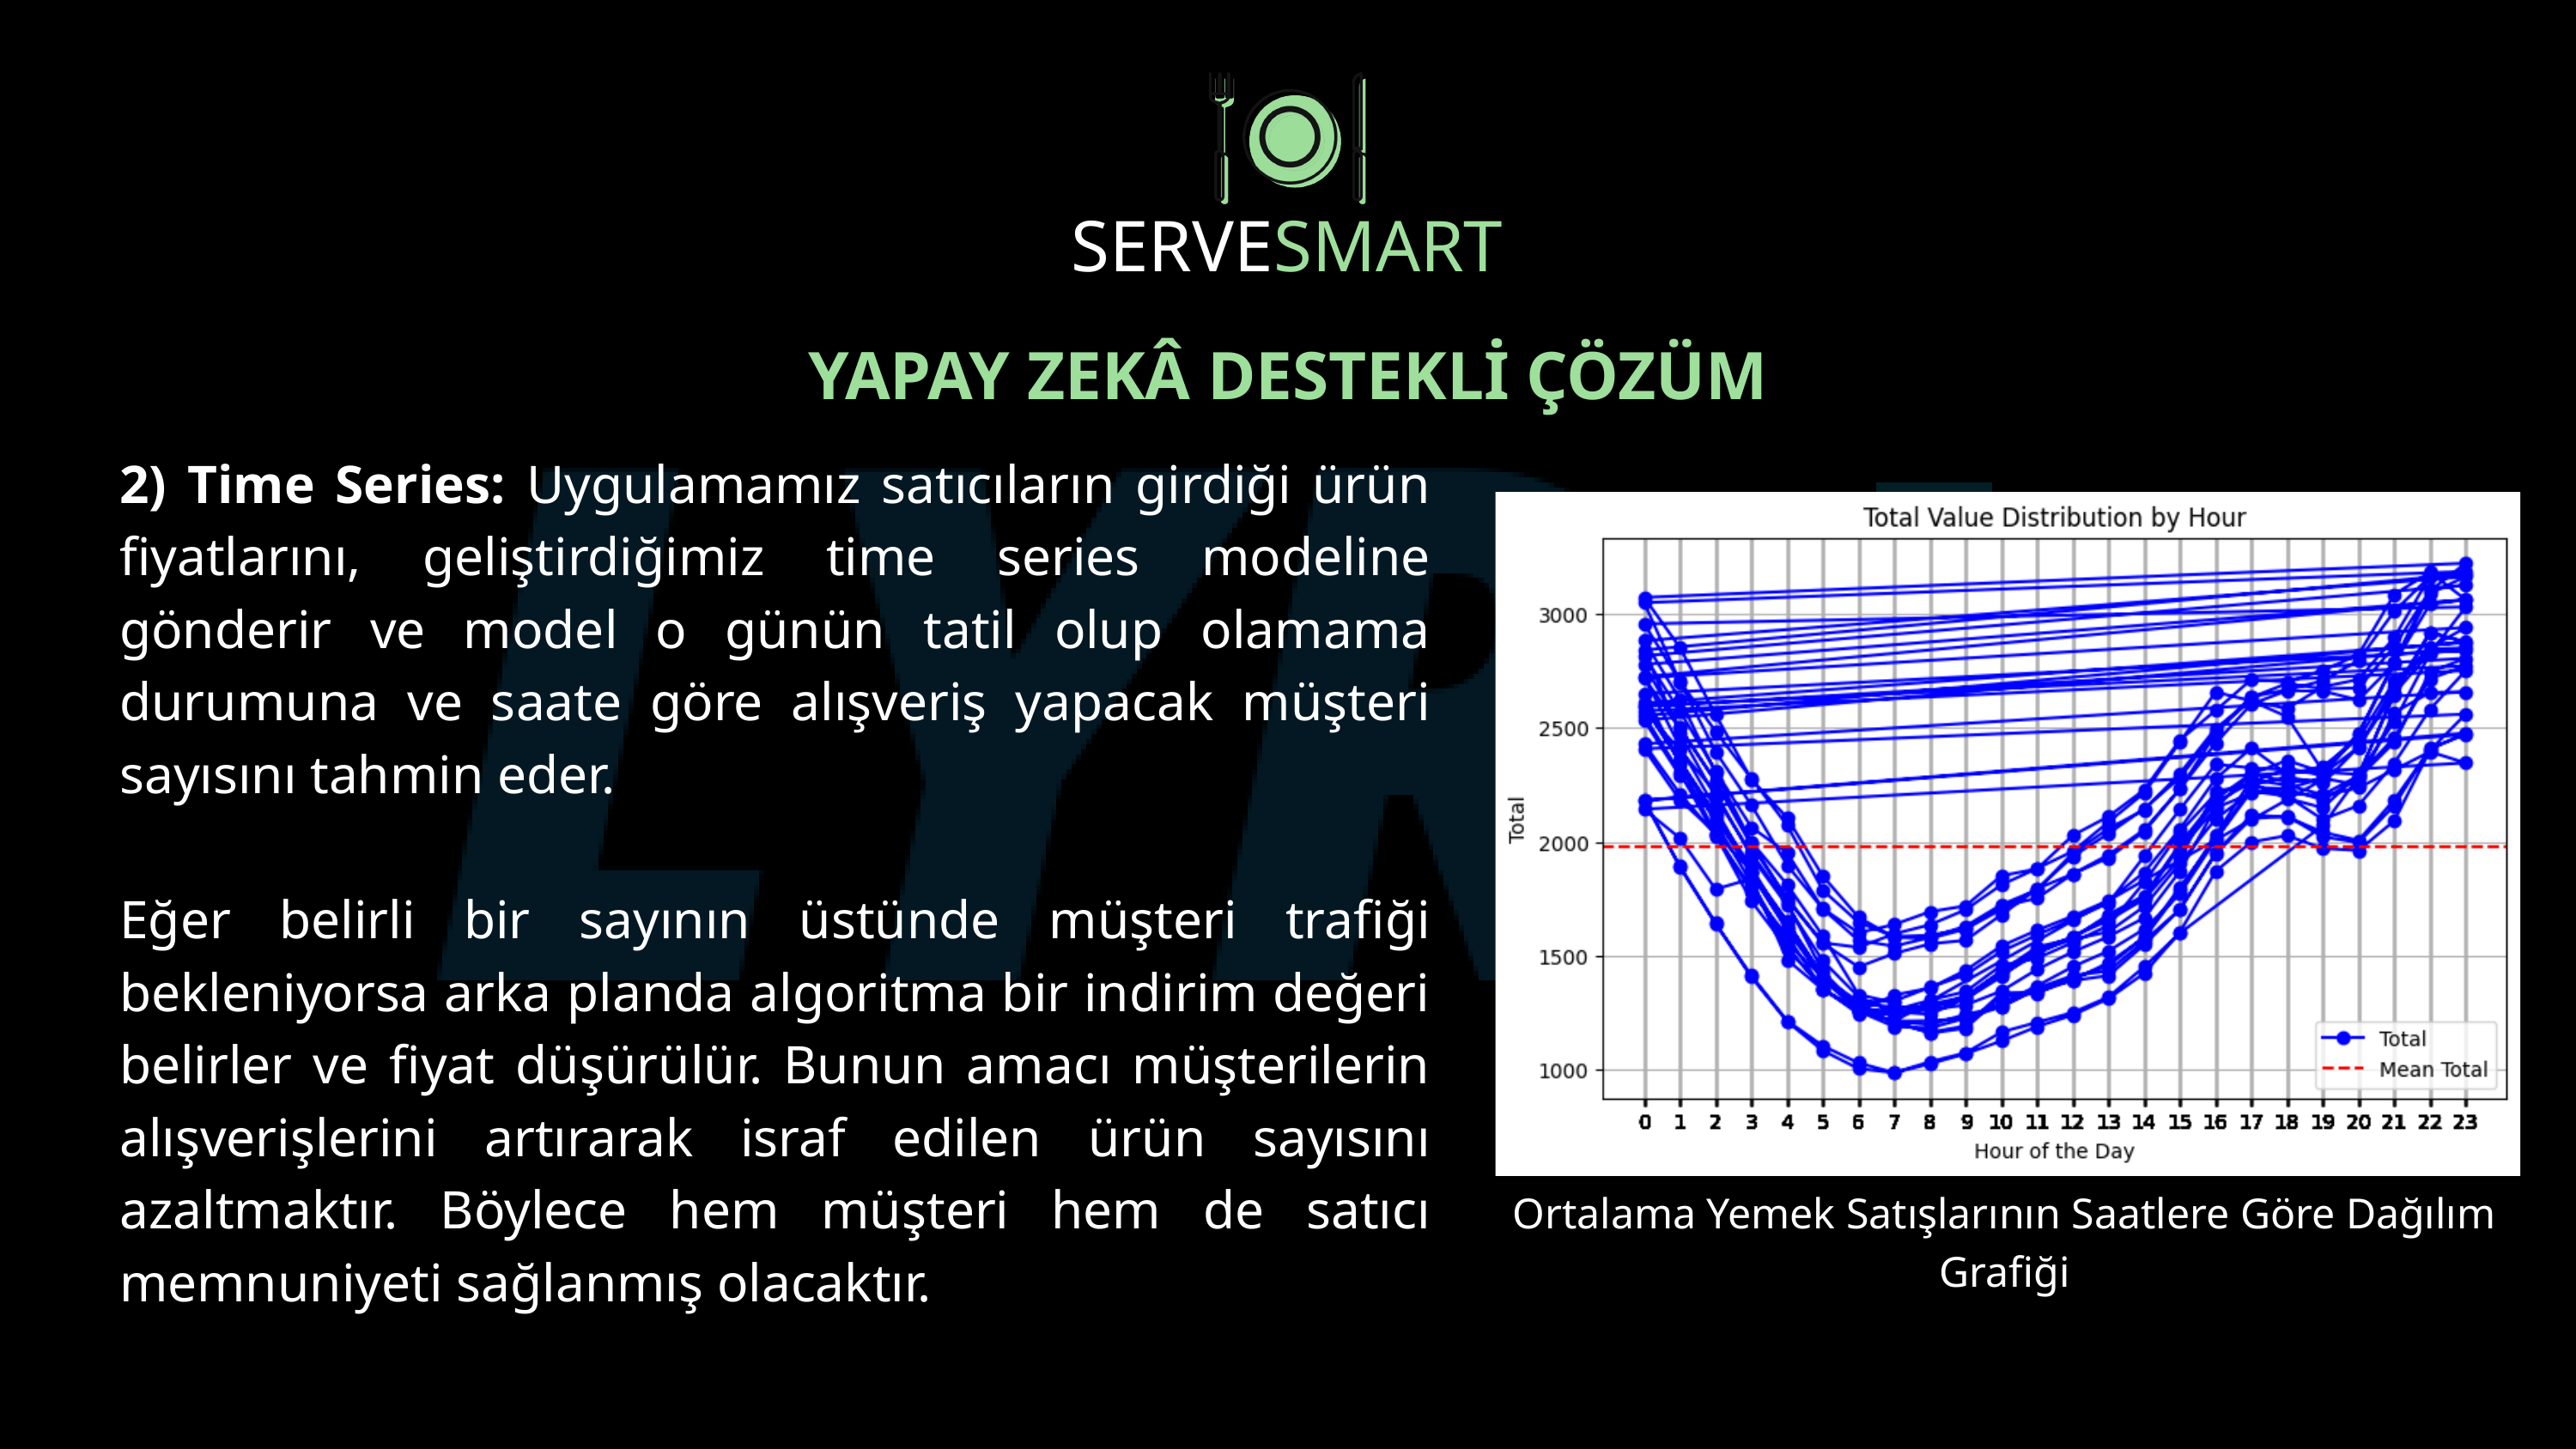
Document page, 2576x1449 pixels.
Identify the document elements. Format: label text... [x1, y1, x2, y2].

text_box [30, 413, 2546, 1419]
text_box YAPAY ZEKÂ DESTEKLİ ÇÖZÜM [0, 321, 2576, 413]
text_box [30, 30, 2546, 321]
text_box Ortalama Yemek Satışlarının Saatlere Göre Dağılım Grafiği [1495, 1179, 2514, 1295]
text_box 2) Time Series: Uygulamamız satıcıların girdiği ürün fiyatlarını, geliştirdiğimiz time series modeline gönderir ve model o günün tatil olup olamama durumuna ve saate göre alışveriş yapacak müşteri sayısını tahmin eder. Eğer belirli bir sayının üstünde müşteri trafiği bekleniyorsa arka planda algoritma bir indirim değeri belirler ve fiyat düşürülür. Bunun amacı müşterilerin alışverişlerini artırarak israf edilen ürün sayısını azaltmaktır. Böylece hem müşteri hem de satıcı memnuniyeti sağlanmış olacaktır. [119, 440, 1432, 1313]
text_box [1495, 492, 2521, 1177]
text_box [1035, 72, 1540, 288]
